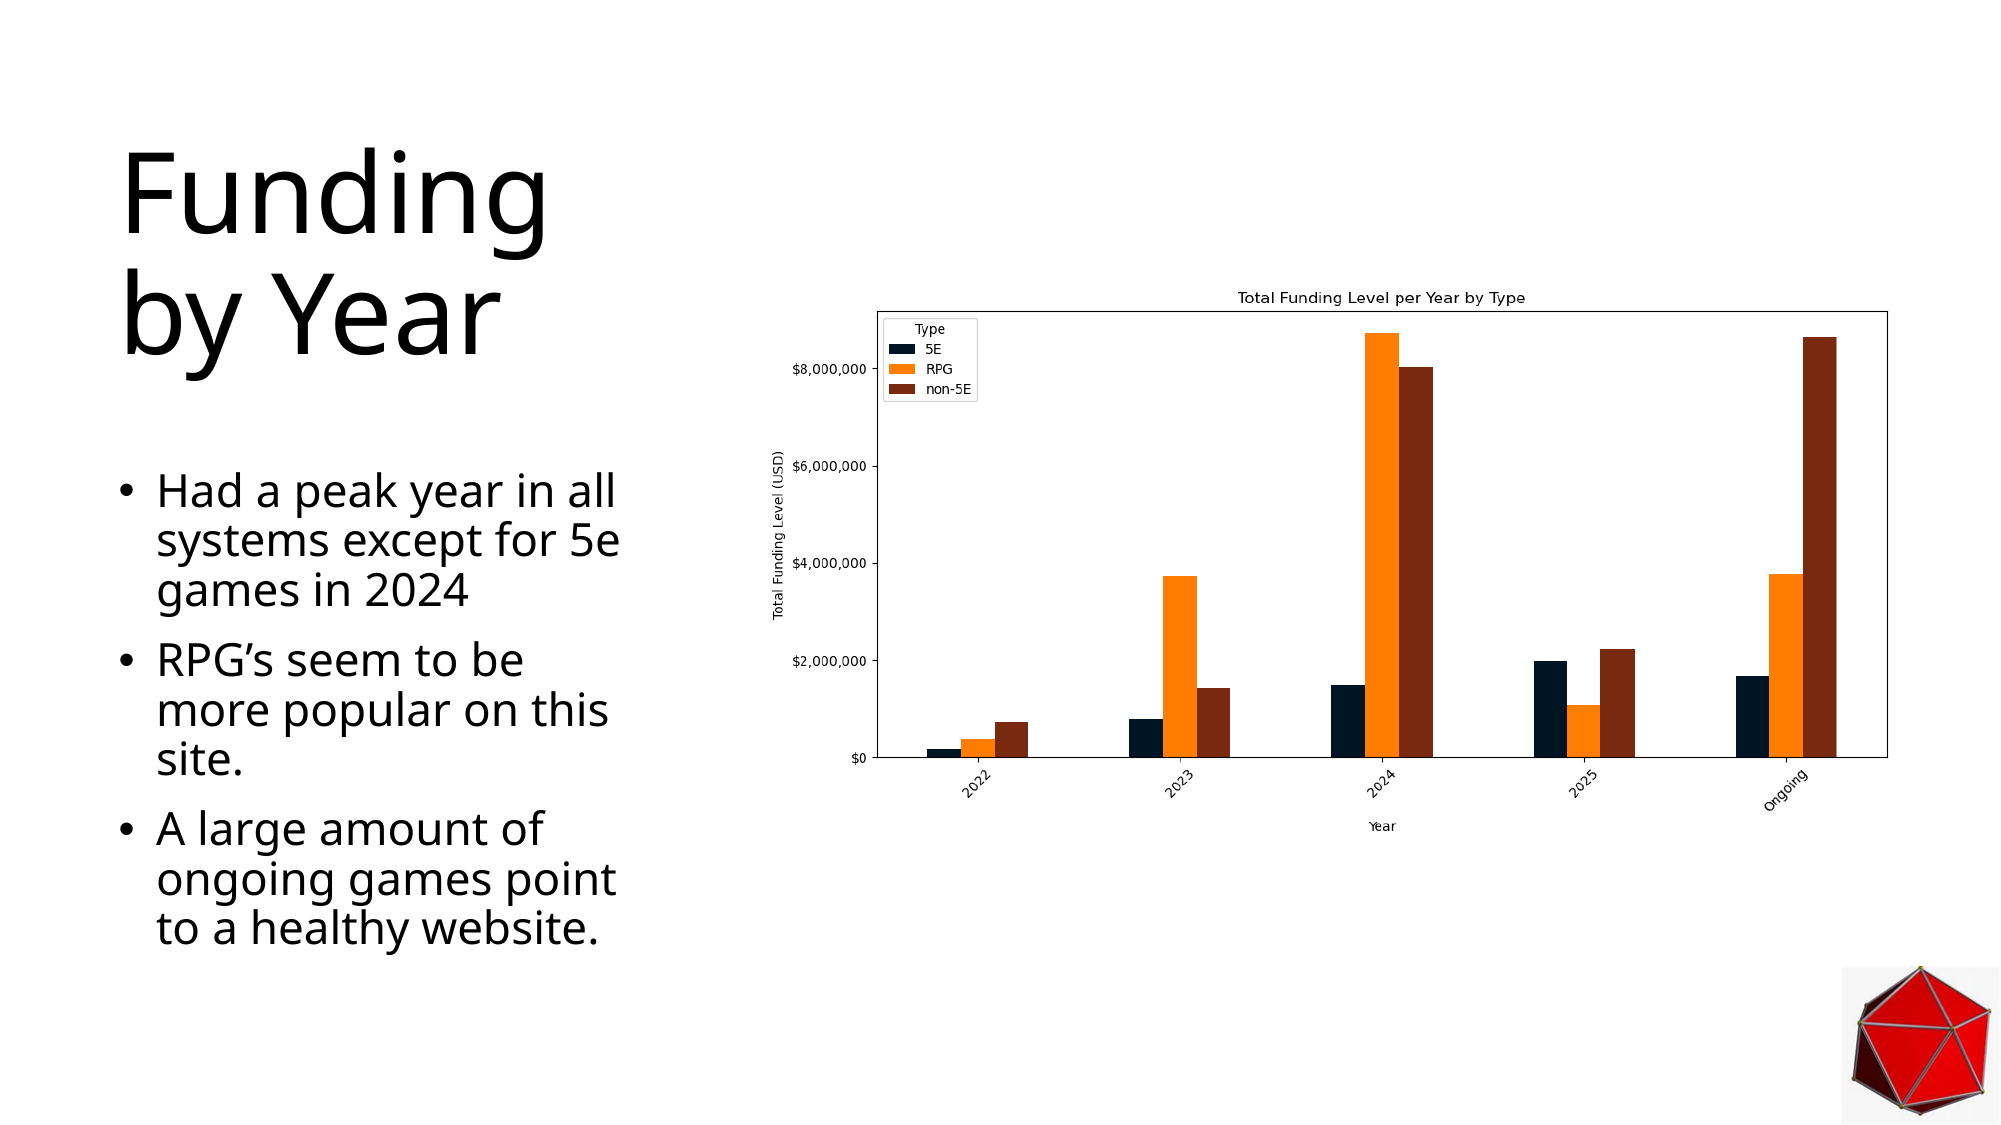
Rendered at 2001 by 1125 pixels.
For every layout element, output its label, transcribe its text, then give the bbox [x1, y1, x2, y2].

picture [762, 281, 1897, 844]
title Funding by Year [103, 104, 666, 387]
picture [1841, 966, 2000, 1125]
list Had a peak year in all systems except for 5e games in 2024 RPG’s seem to be more popular on this site. A large amount of ongoing games point to a healthy website. [103, 460, 666, 1020]
